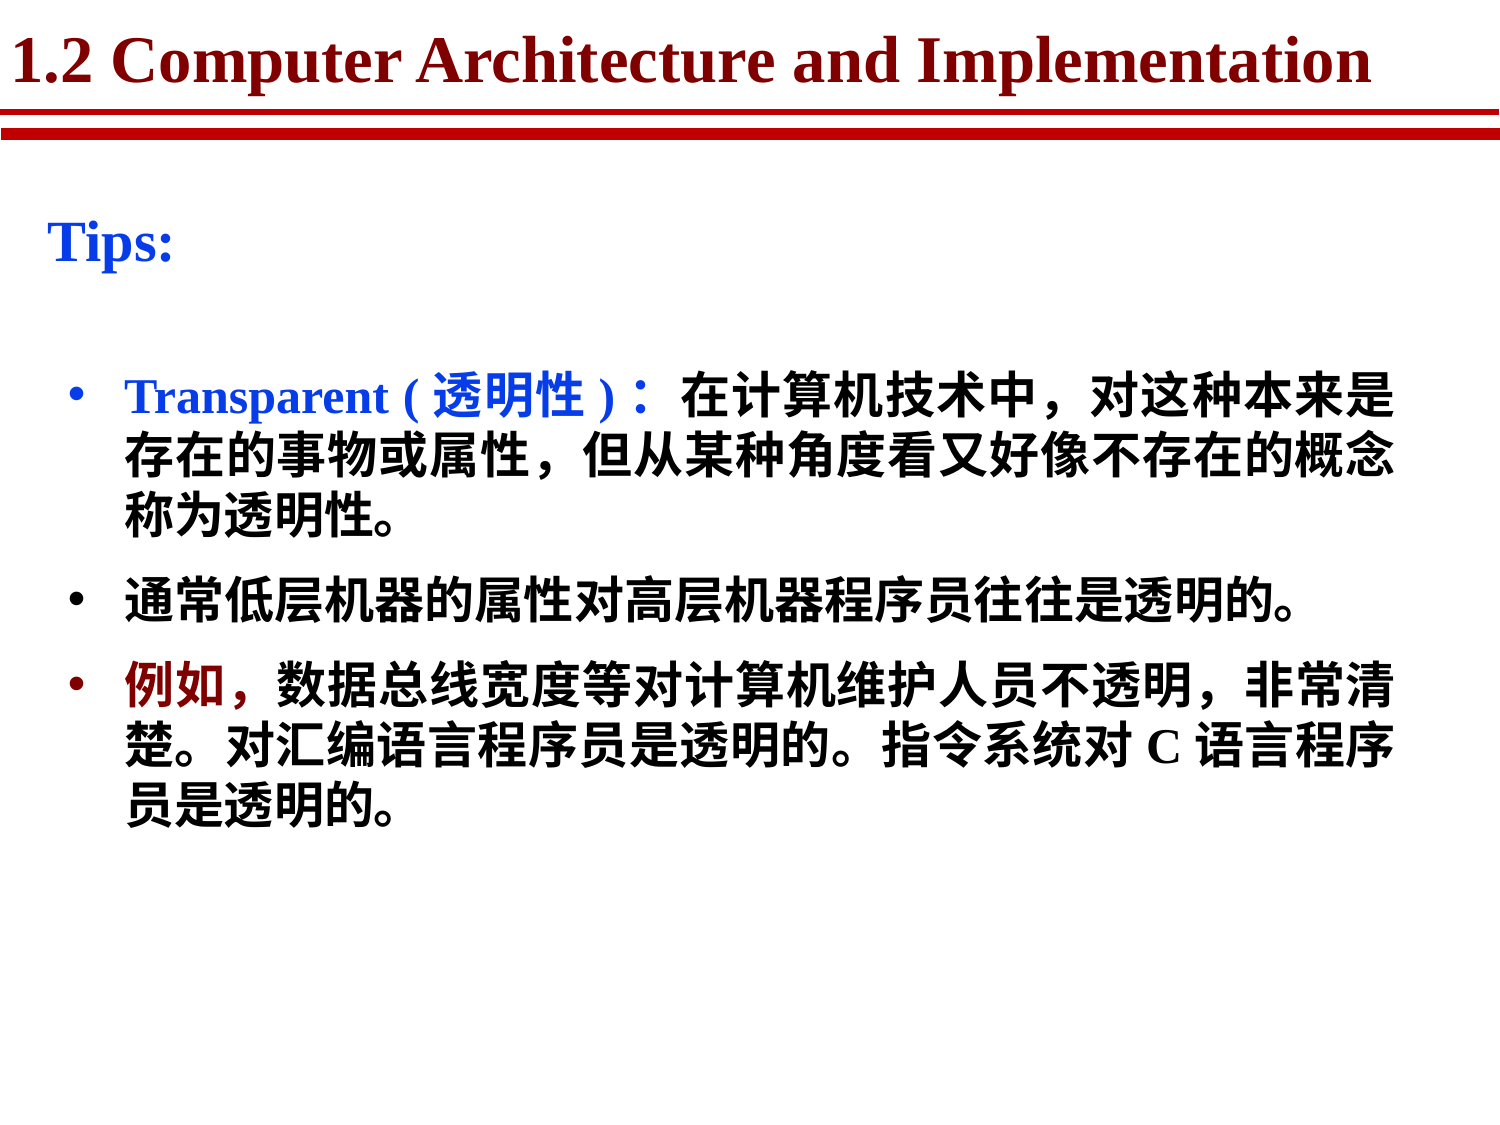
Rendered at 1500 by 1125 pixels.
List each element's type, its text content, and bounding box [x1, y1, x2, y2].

text_box Tips: [33, 196, 1158, 351]
text_box Transparent (透明性)：在计算机技术中，对这种本来是存在的事物或属性，但从某种角度看又好像不存在的概念称为透明性。 通常低层机器的属性对高层机器程序员往往是透明的。 例如，数据总线宽度等对计算机维护人员不透明，非常清楚。对汇编语言程序员是透明的。指令系统对C语言程序员是透明的。 [53, 355, 1411, 926]
title 1.2 Computer Architecture and Implementation [0, 23, 1411, 102]
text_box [0, 111, 1500, 135]
